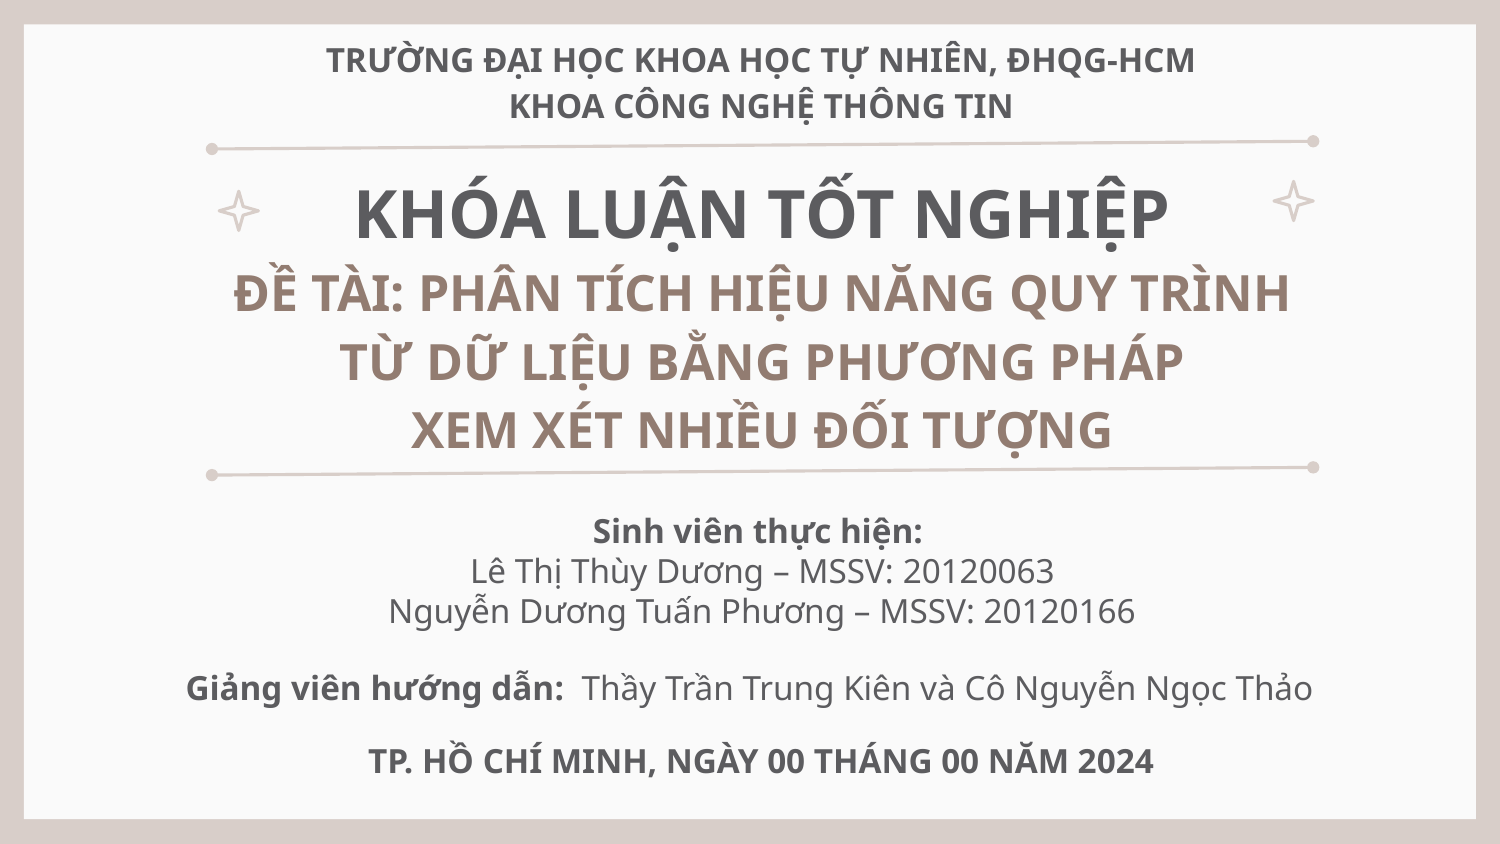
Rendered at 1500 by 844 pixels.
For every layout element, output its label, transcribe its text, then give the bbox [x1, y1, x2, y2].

text_box Giảng viên hướng dẫn: Thầy Trần Trung Kiên và Cô Nguyễn Ngọc Thảo [111, 652, 1389, 731]
text_box TP. HỒ CHÍ MINH, NGÀY 00 THÁNG 00 NĂM 2024 [332, 725, 1190, 804]
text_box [211, 140, 1314, 150]
text_box [1273, 181, 1314, 221]
text_box TRƯỜNG ĐẠI HỌC KHOA HỌC TỰ NHIÊN, ĐHQG-HCM KHOA CÔNG NGHỆ THÔNG TIN [273, 32, 1249, 127]
subtitle Sinh viên thực hiện: Lê Thị Thùy Dương – MSSV: 20120063 Nguyễn Dương Tuấn Phương – MSSV: 20120166 [275, 495, 1251, 574]
title KHÓA LUẬN TỐT NGHIỆP ĐỀ TÀI: PHÂN TÍCH HIỆU NĂNG QUY TRÌNH TỪ DỮ LIỆU BẰNG PHƯƠNG PHÁP XEM XÉT NHIỀU ĐỐI TƯỢNG [152, 210, 1373, 409]
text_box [211, 467, 1314, 476]
text_box [219, 191, 259, 231]
